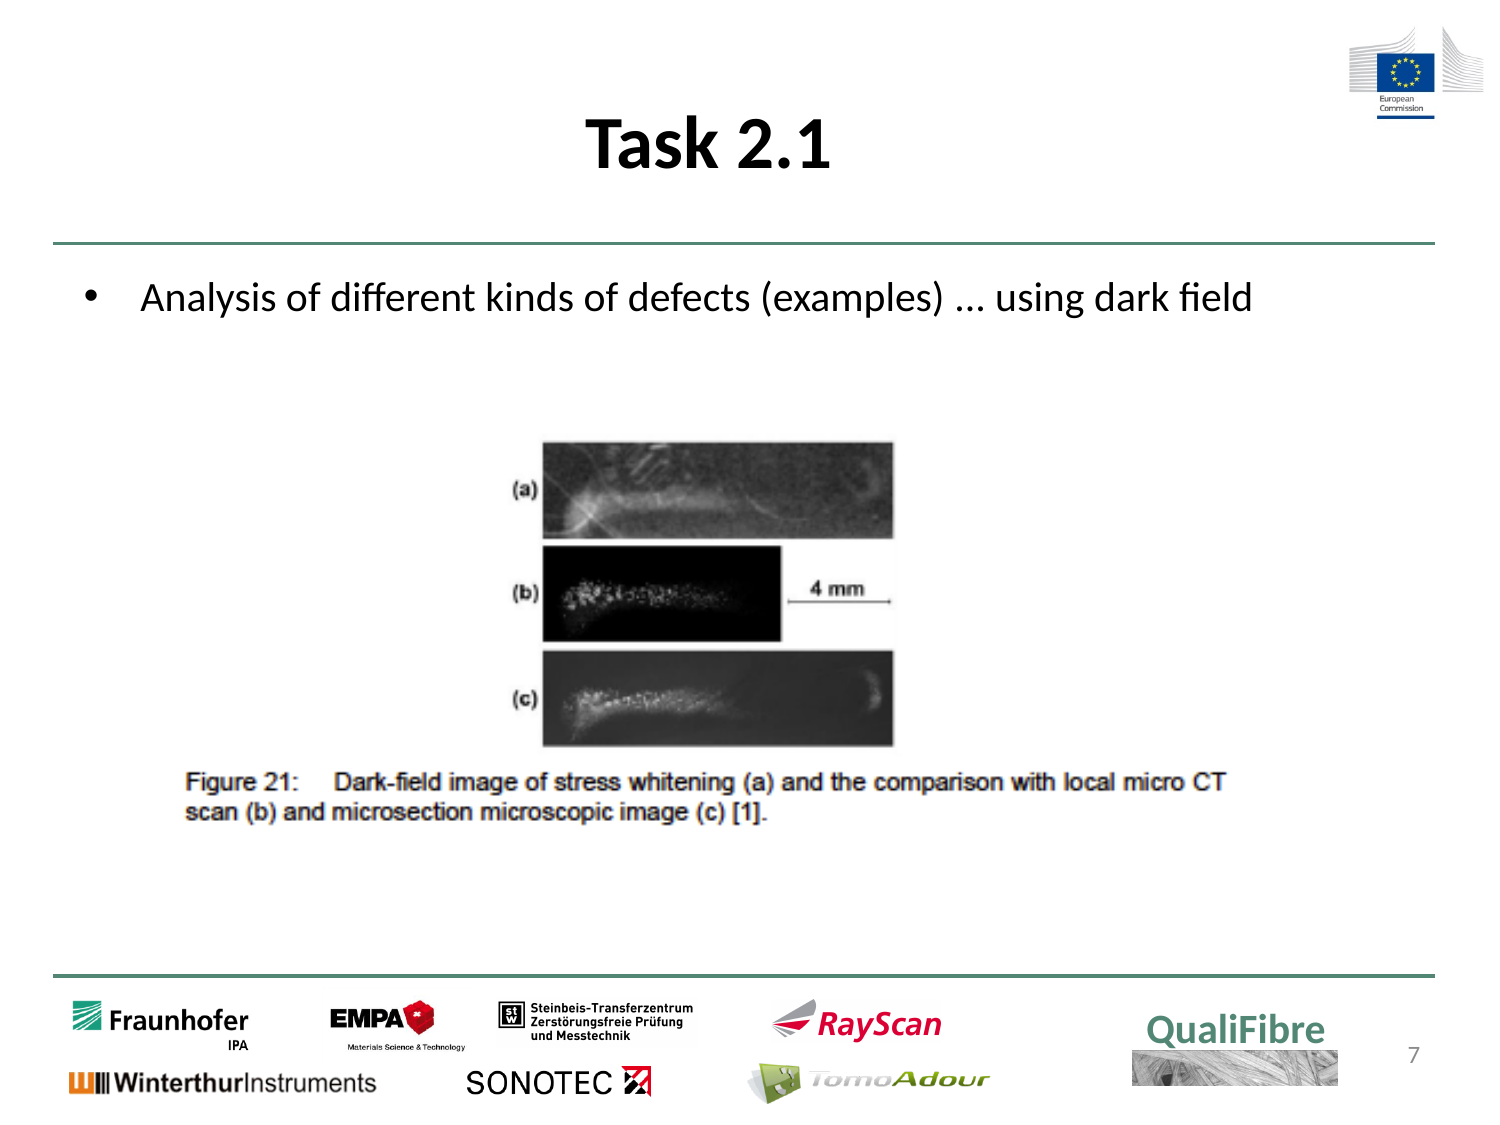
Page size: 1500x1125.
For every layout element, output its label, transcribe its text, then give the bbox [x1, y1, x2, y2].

picture [69, 1072, 377, 1095]
picture [71, 999, 249, 1051]
list Analysis of different kinds of defects (examples) ... using dark field [68, 262, 1420, 965]
picture [1132, 1050, 1338, 1086]
picture [496, 997, 698, 1048]
slide_number 7 [1358, 1023, 1436, 1084]
picture [771, 999, 941, 1043]
picture [1340, 19, 1490, 129]
picture [170, 432, 1252, 837]
title Task 2.1 [74, 44, 1343, 233]
picture [467, 1066, 651, 1097]
picture [743, 1059, 993, 1108]
picture [322, 987, 473, 1063]
